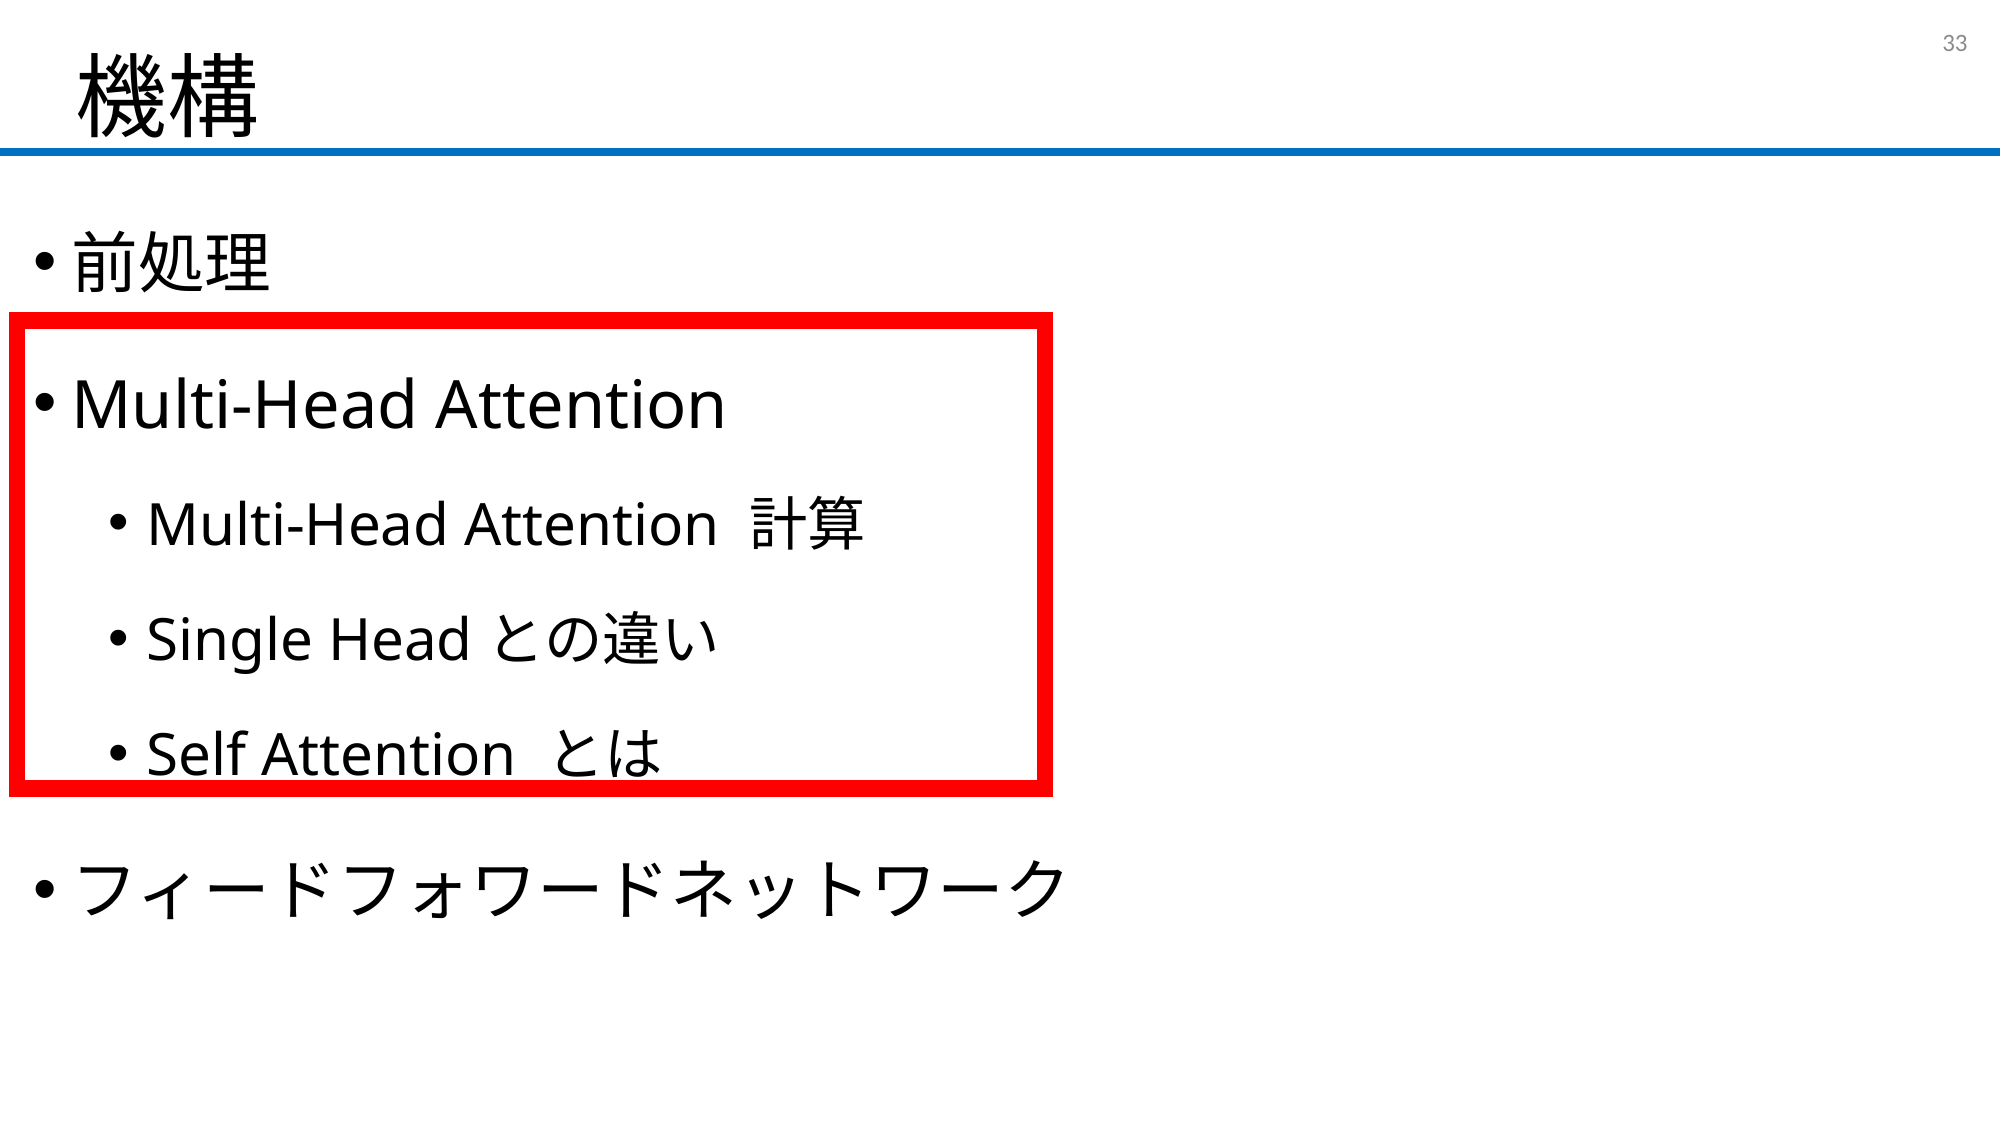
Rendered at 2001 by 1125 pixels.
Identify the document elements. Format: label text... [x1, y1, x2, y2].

title 機構 [60, 0, 1943, 202]
slide_number 32 [1532, 11, 1983, 72]
text_box [16, 319, 1046, 789]
list 前処理 Multi-Head Attention Multi-Head Attention 計算 Single Headとの違い Self Attention とは フィードフォワードネットワーク [19, 213, 1983, 1114]
